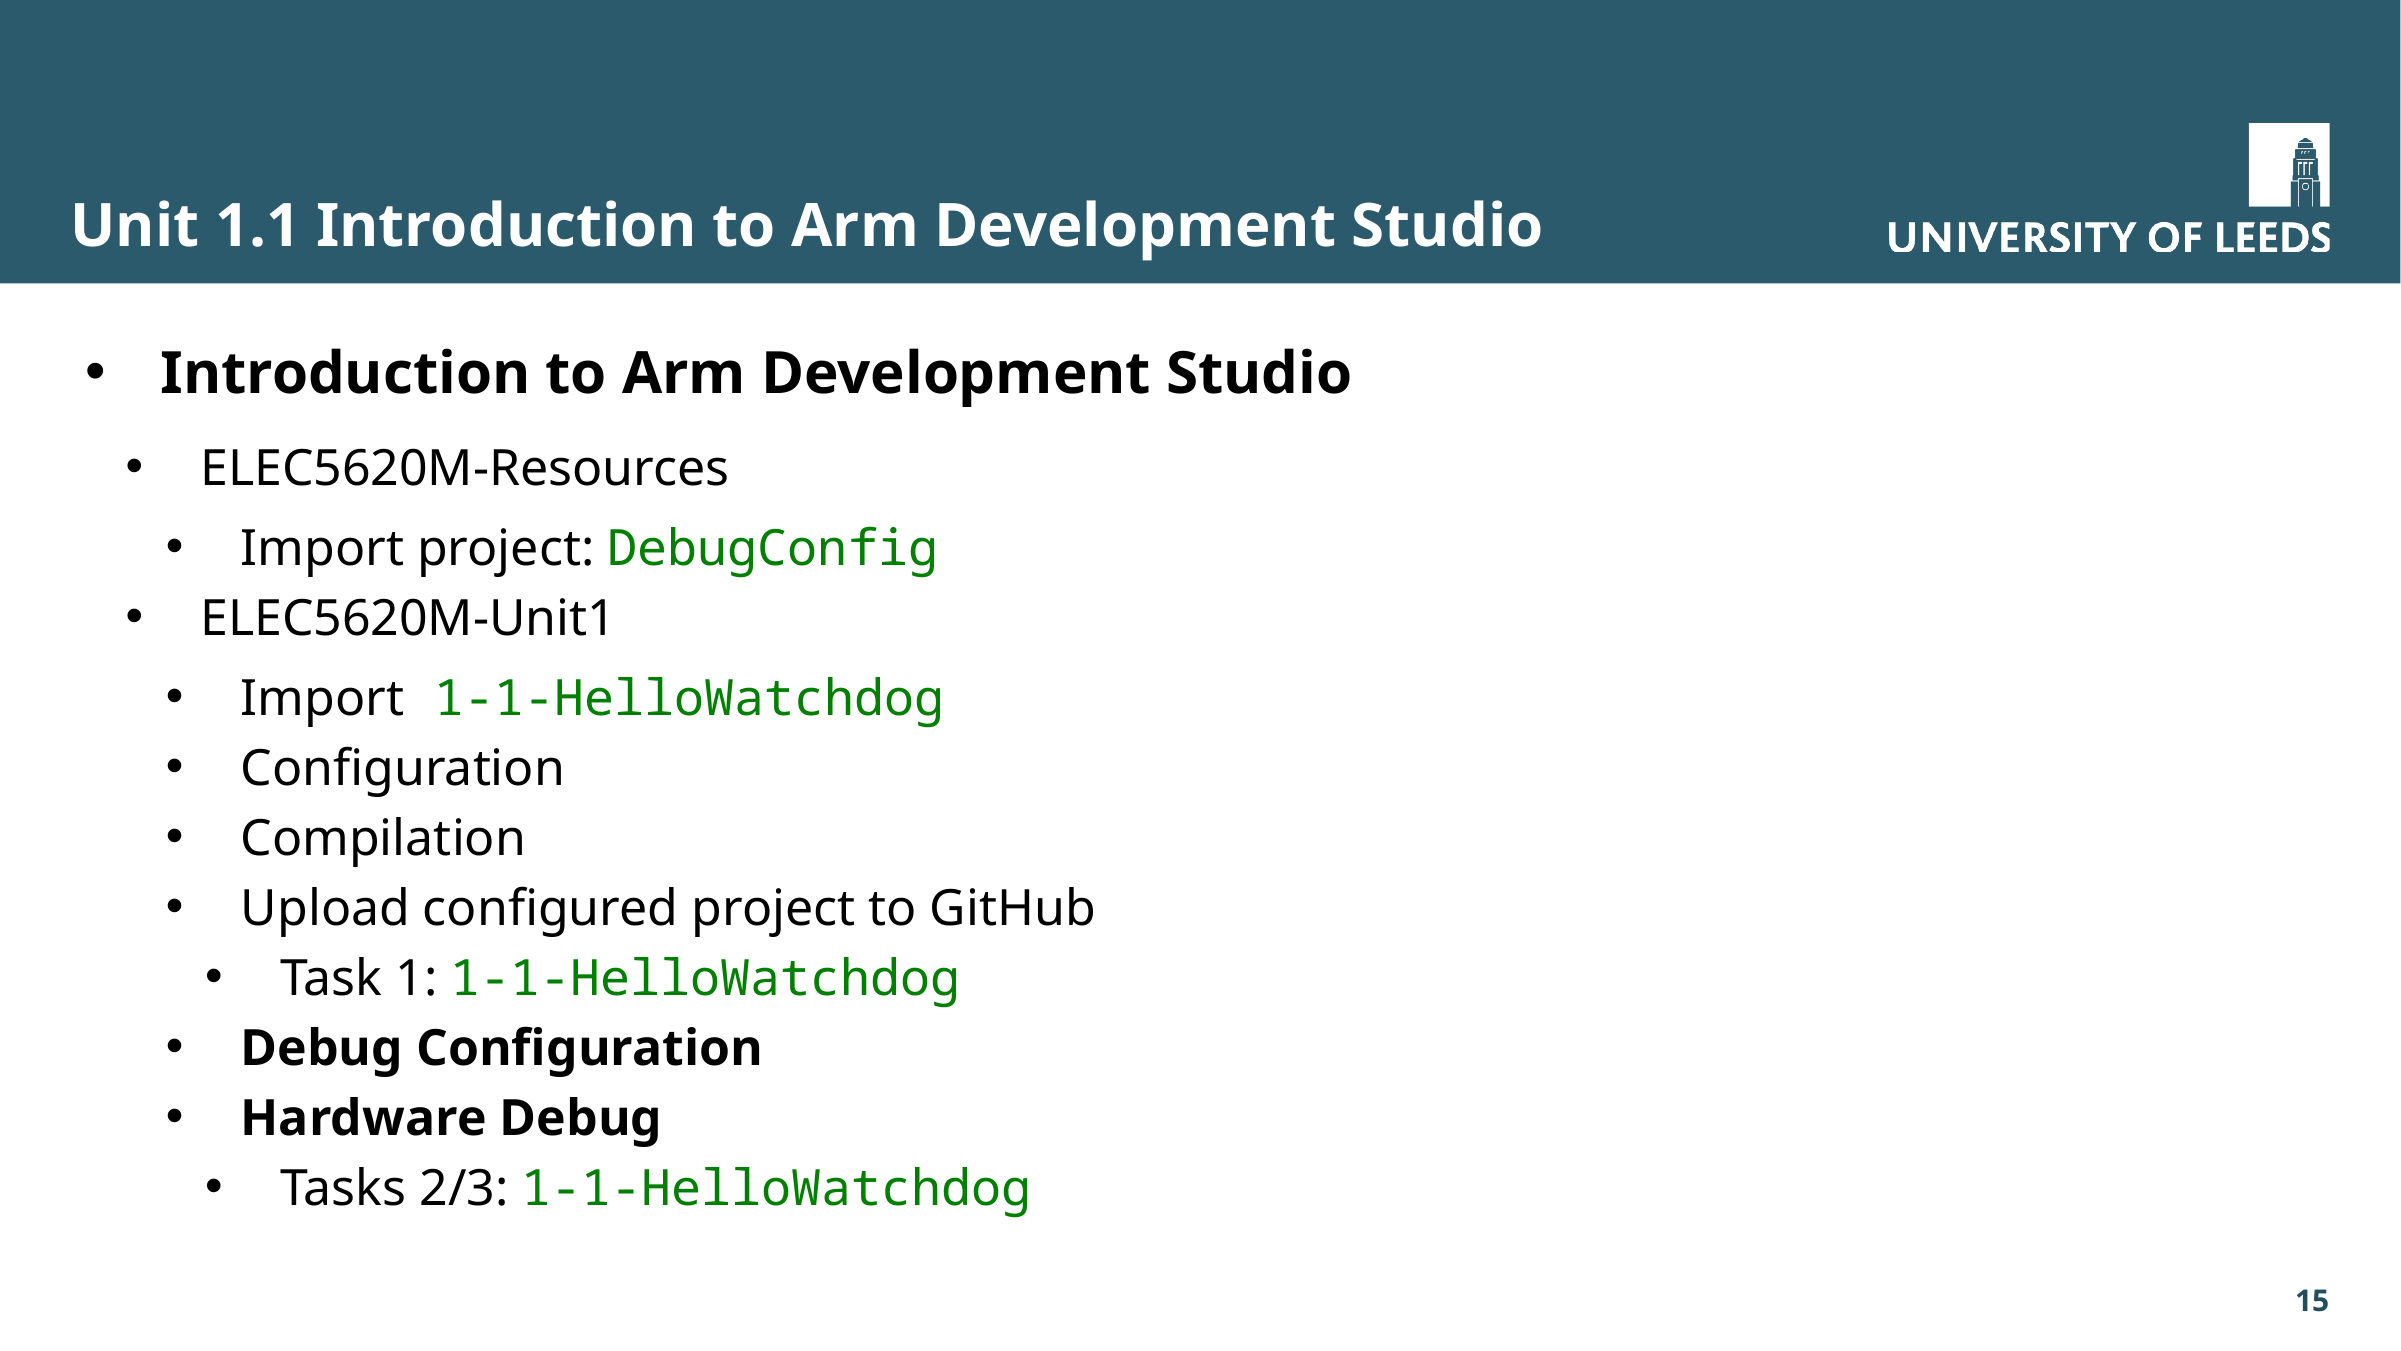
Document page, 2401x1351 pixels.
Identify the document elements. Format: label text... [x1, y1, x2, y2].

list Introduction to Arm Development Studio ELEC5620M-Resources Import project: DebugConfig ELEC5620M-Unit1 Import 1-1-HelloWatchdog Configuration Compilation Upload configured project to GitHub Task 1: 1-1-HelloWatchdog Debug Configuration Hardware Debug Tasks 2/3: 1-1-HelloWatchdog [70, 327, 1496, 1313]
title Unit 1.1 Introduction to Arm Development Studio [70, 81, 1806, 259]
